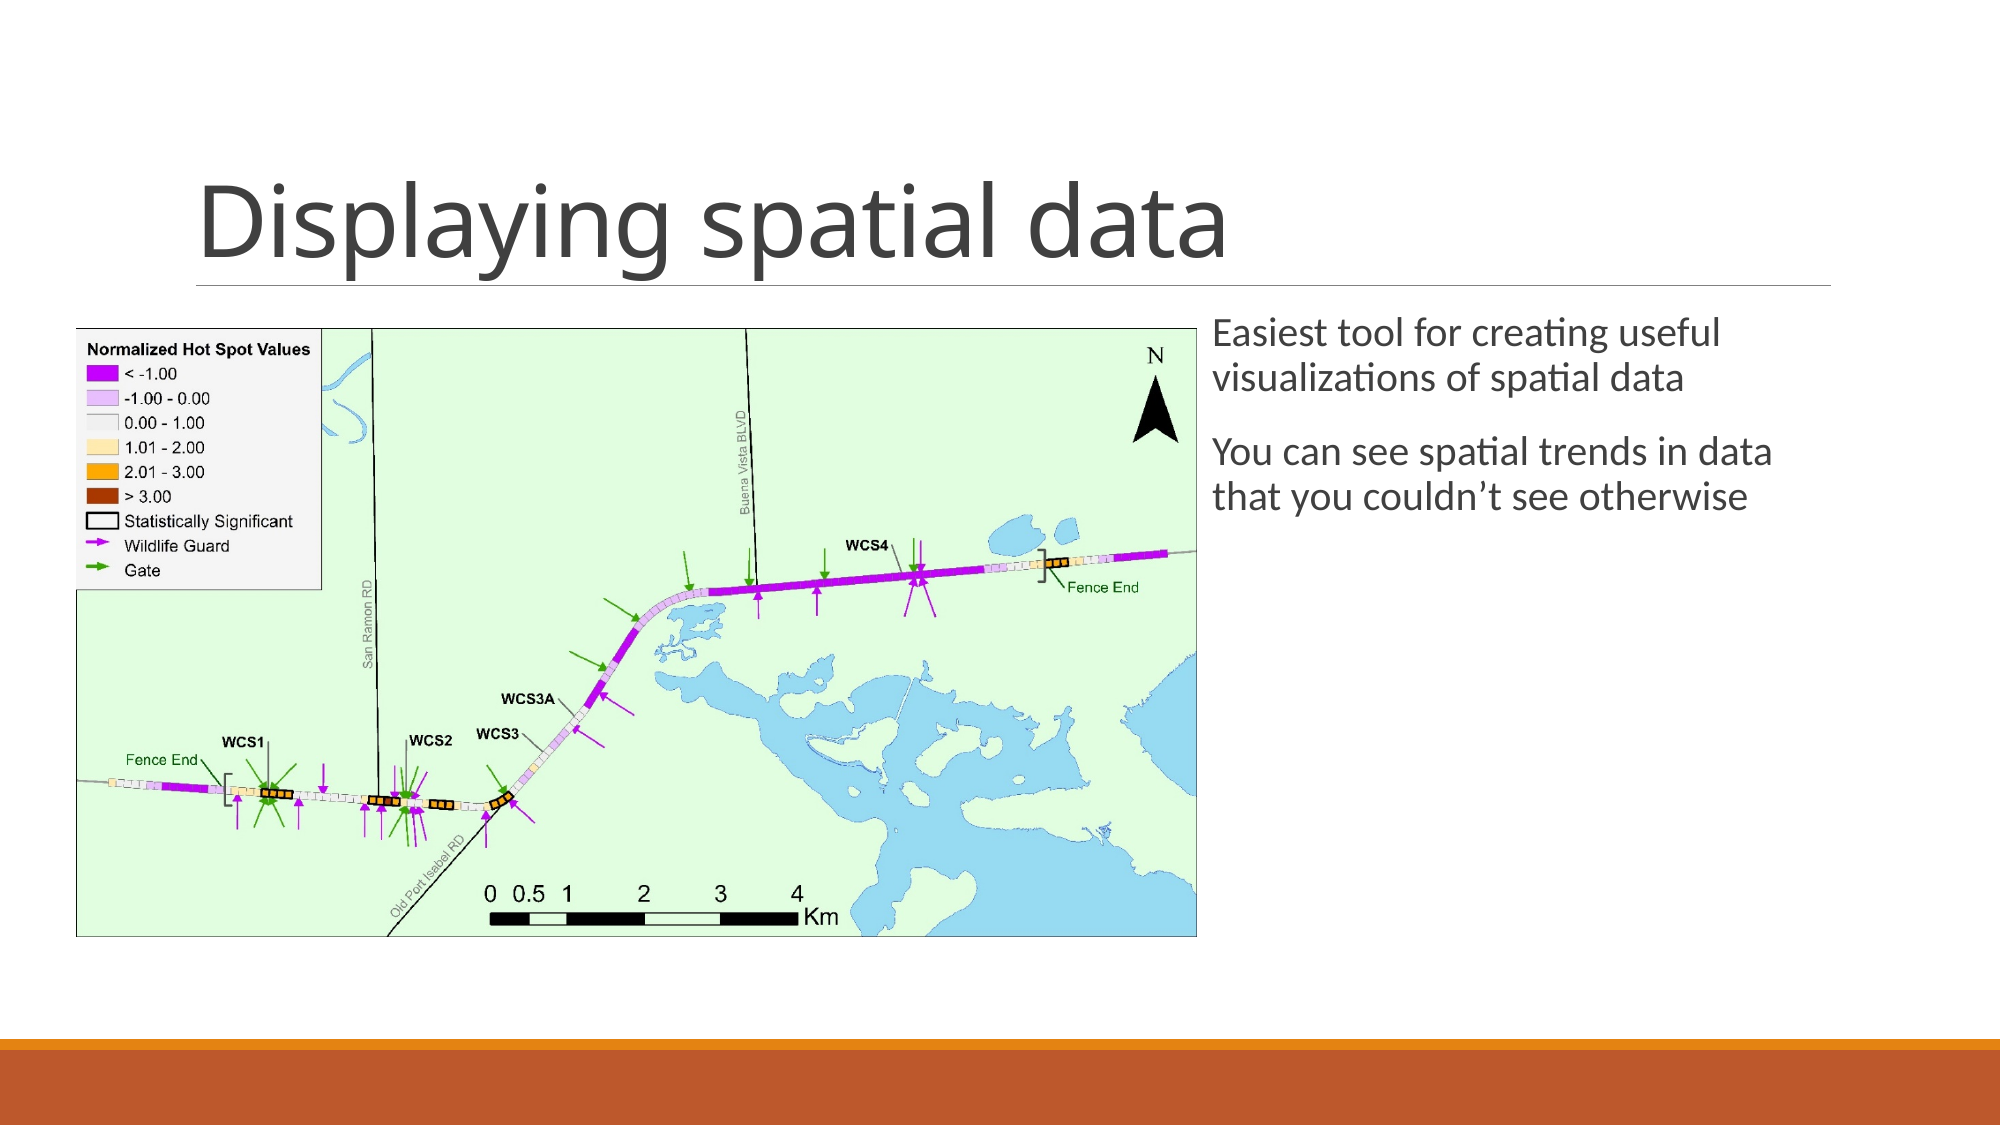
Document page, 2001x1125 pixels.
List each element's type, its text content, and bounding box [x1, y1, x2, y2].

title Displaying spatial data [180, 47, 1830, 285]
list Easiest tool for creating useful visualizations of spatial data You can see spatial trends in data that you couldn’t see otherwise [1196, 302, 1830, 963]
picture [75, 328, 1198, 938]
